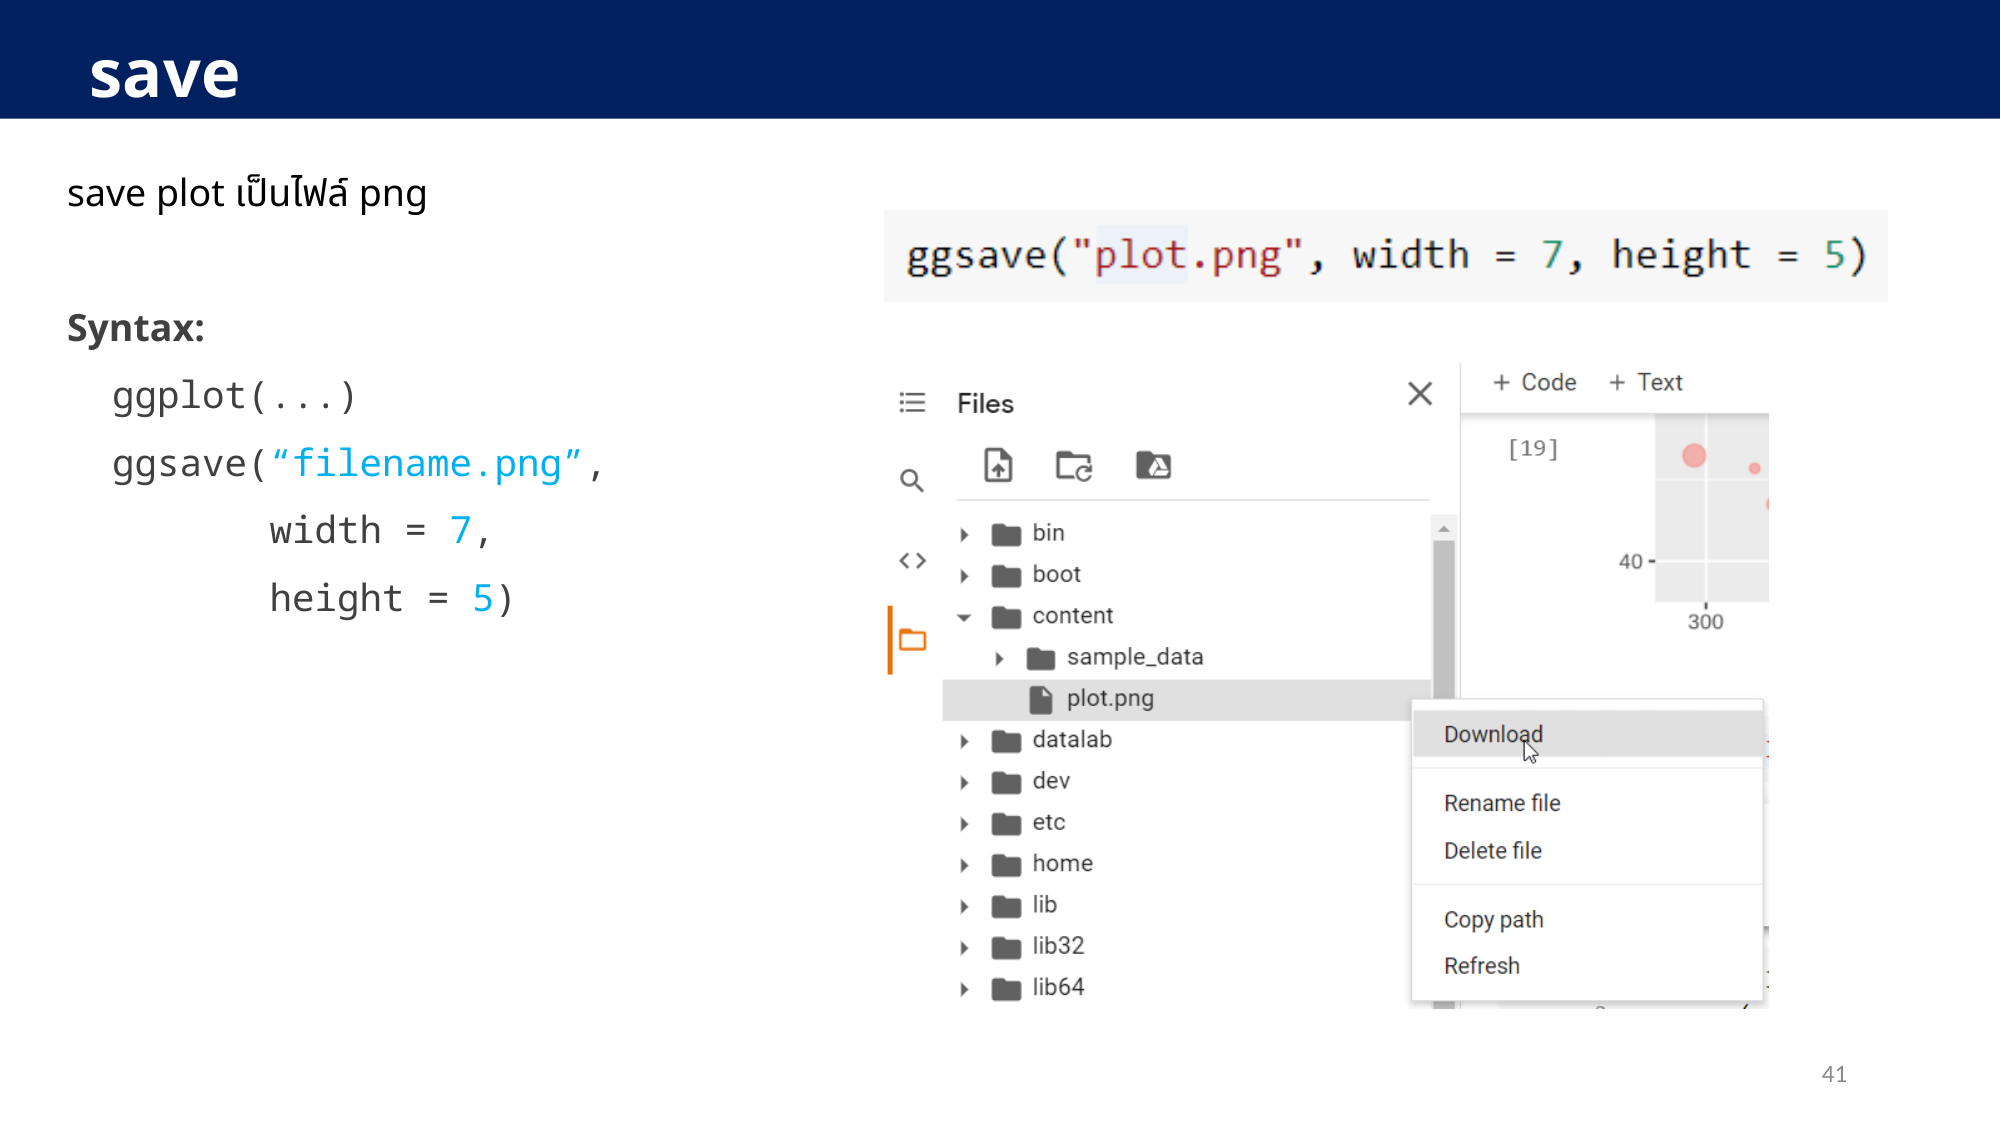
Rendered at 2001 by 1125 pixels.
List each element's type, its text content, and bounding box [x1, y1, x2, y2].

text_box save plot เป็นไฟล์ png Syntax: ggplot(...) ggsave(“filename.png”, width = 7, height = 5) [52, 161, 682, 627]
slide_number 41 [1412, 1042, 1863, 1103]
text_box save [0, 0, 2000, 119]
picture [884, 210, 1888, 302]
picture [884, 363, 1769, 1009]
